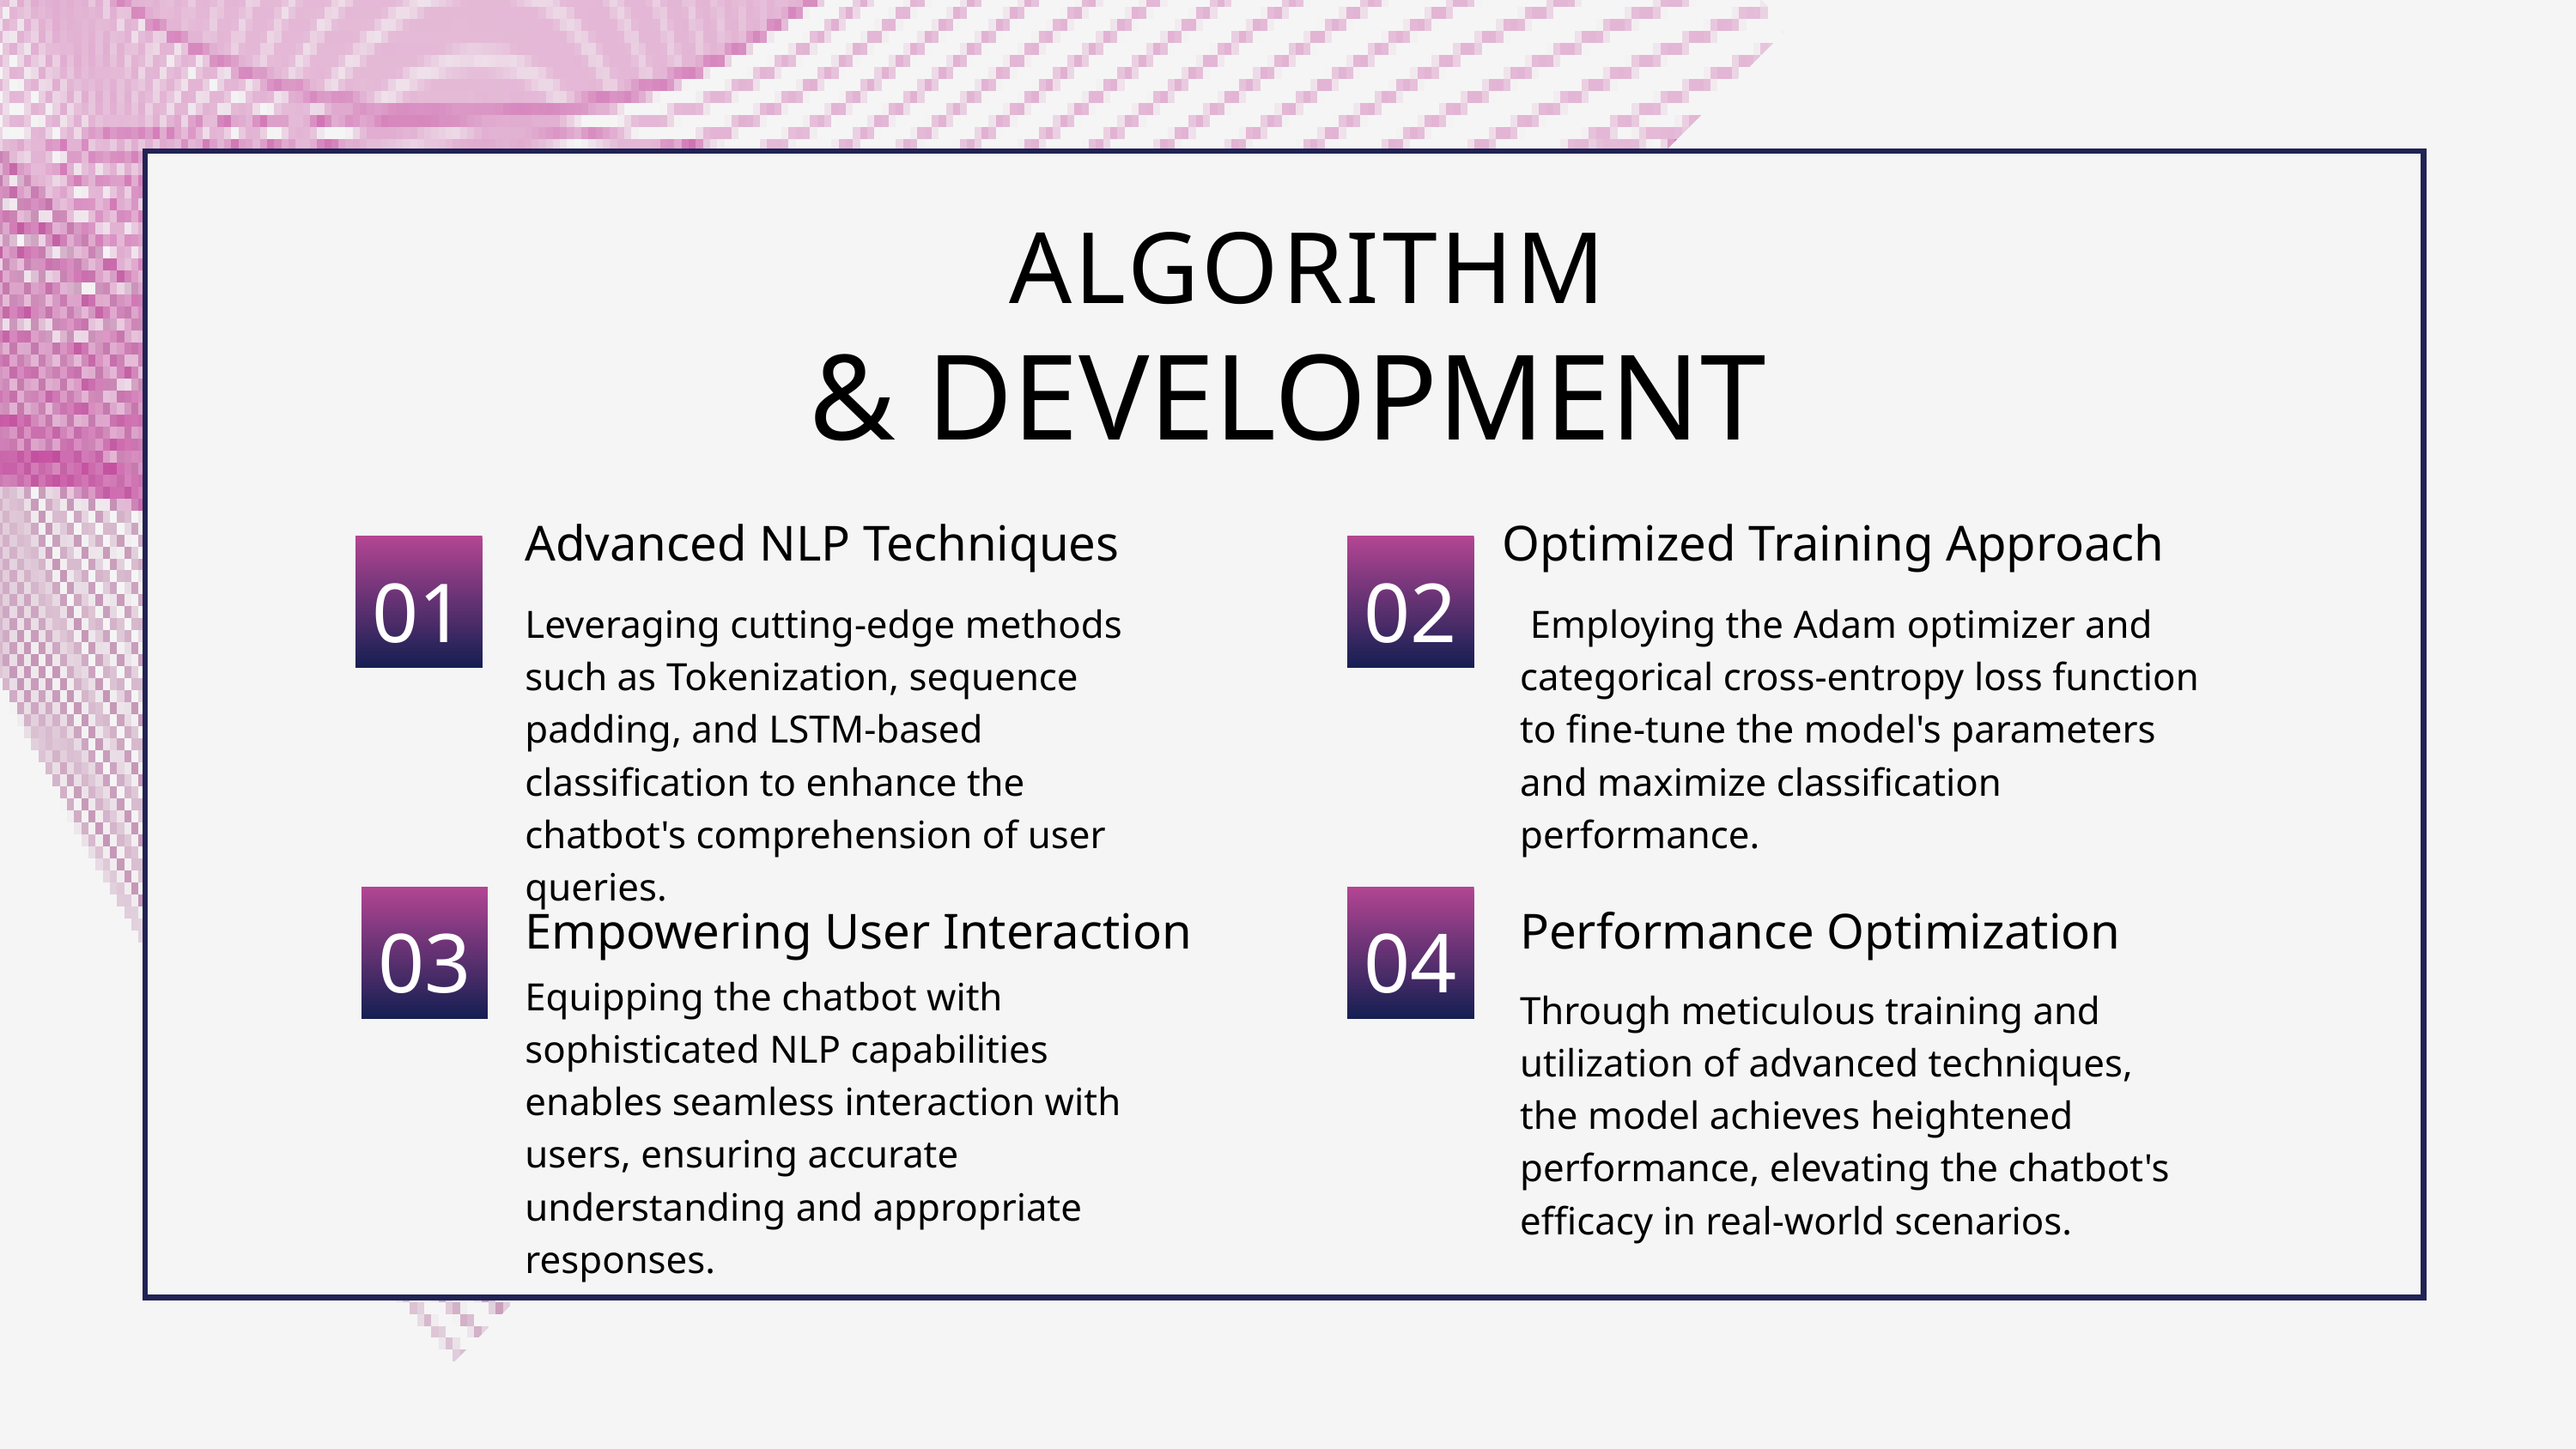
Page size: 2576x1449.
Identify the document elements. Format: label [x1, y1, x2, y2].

text_box [1346, 535, 1474, 669]
text_box [144, 150, 2424, 1298]
text_box [1346, 886, 1474, 1020]
text_box [361, 886, 489, 1020]
text_box [355, 535, 483, 669]
text_box [0, 0, 1789, 1449]
